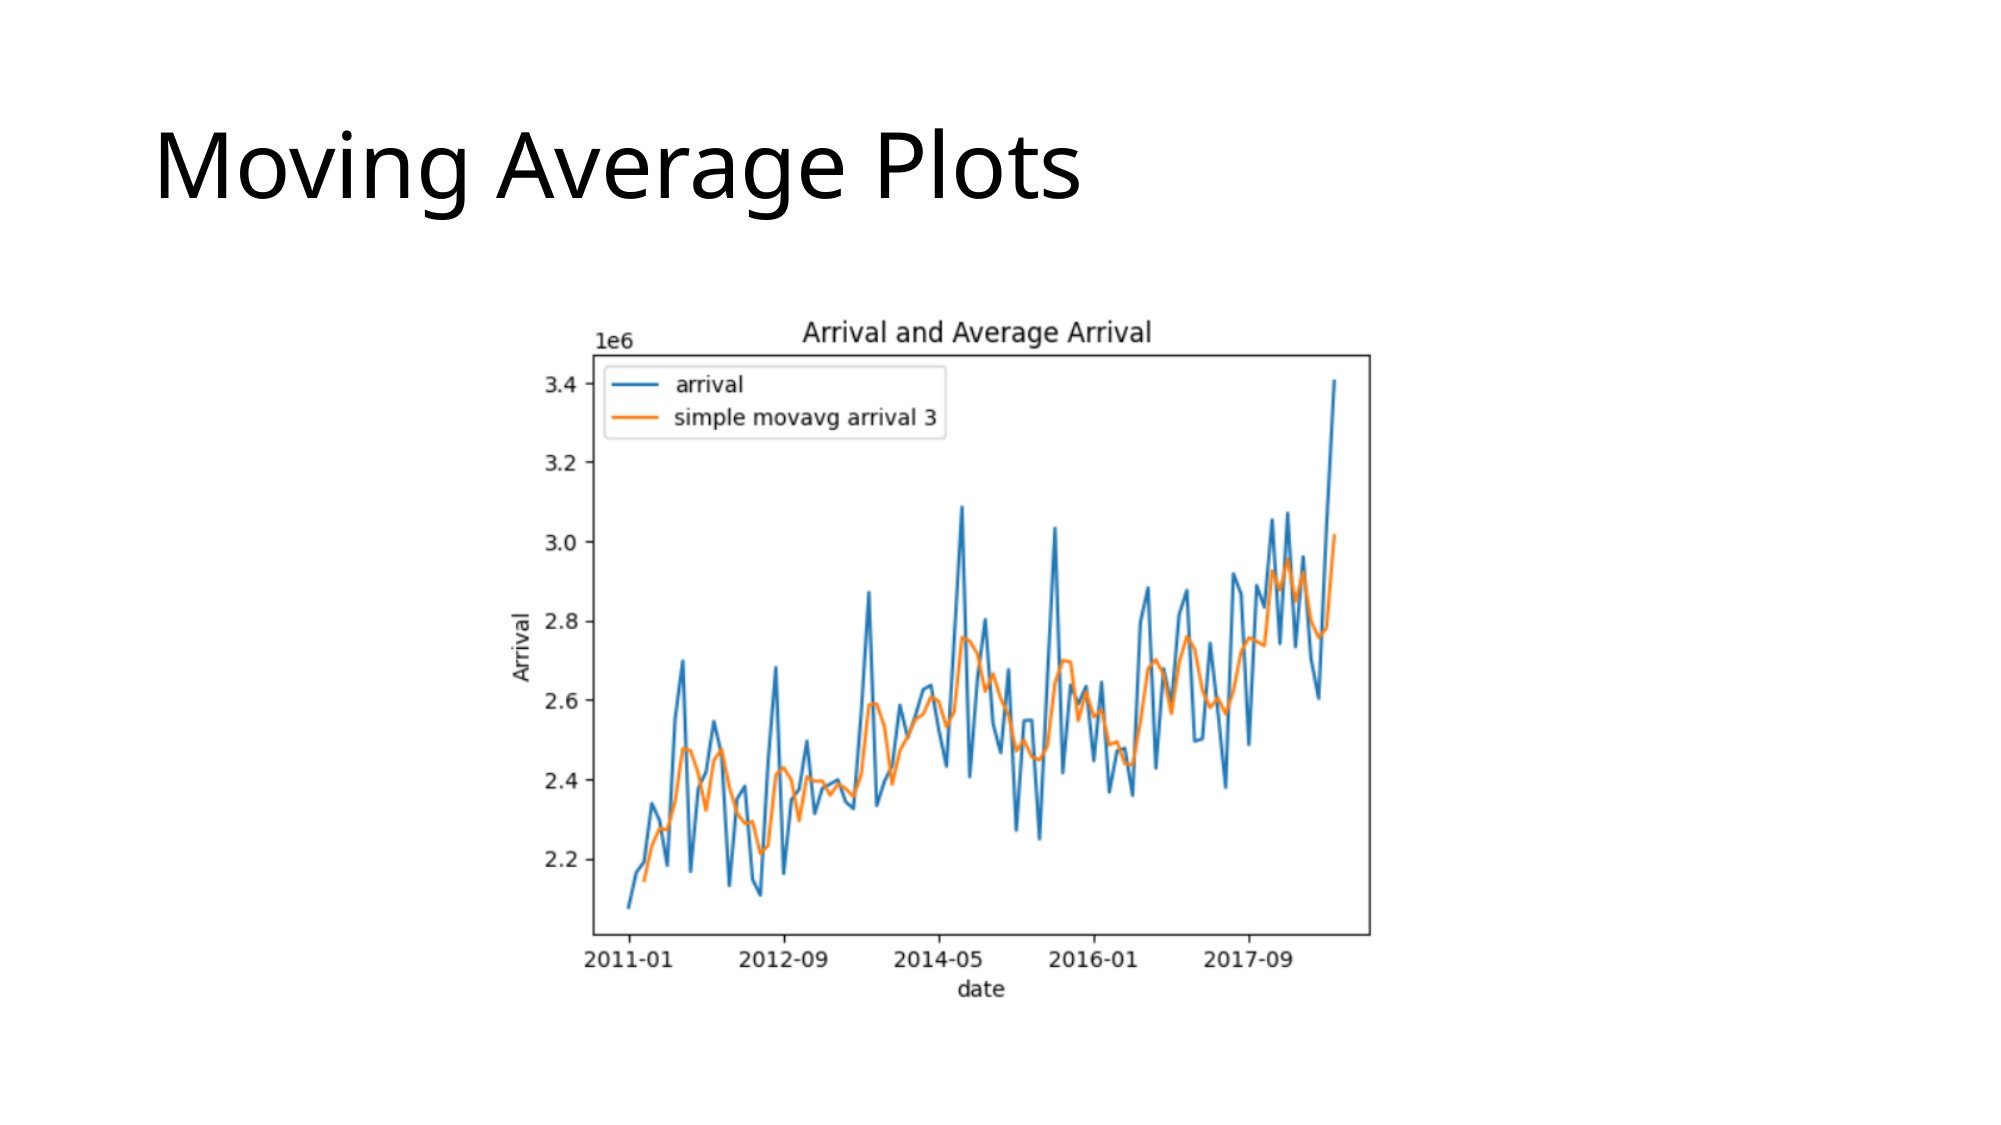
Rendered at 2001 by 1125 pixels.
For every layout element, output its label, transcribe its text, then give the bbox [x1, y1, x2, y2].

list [510, 301, 1490, 1011]
title Moving Average Plots [137, 59, 1863, 278]
